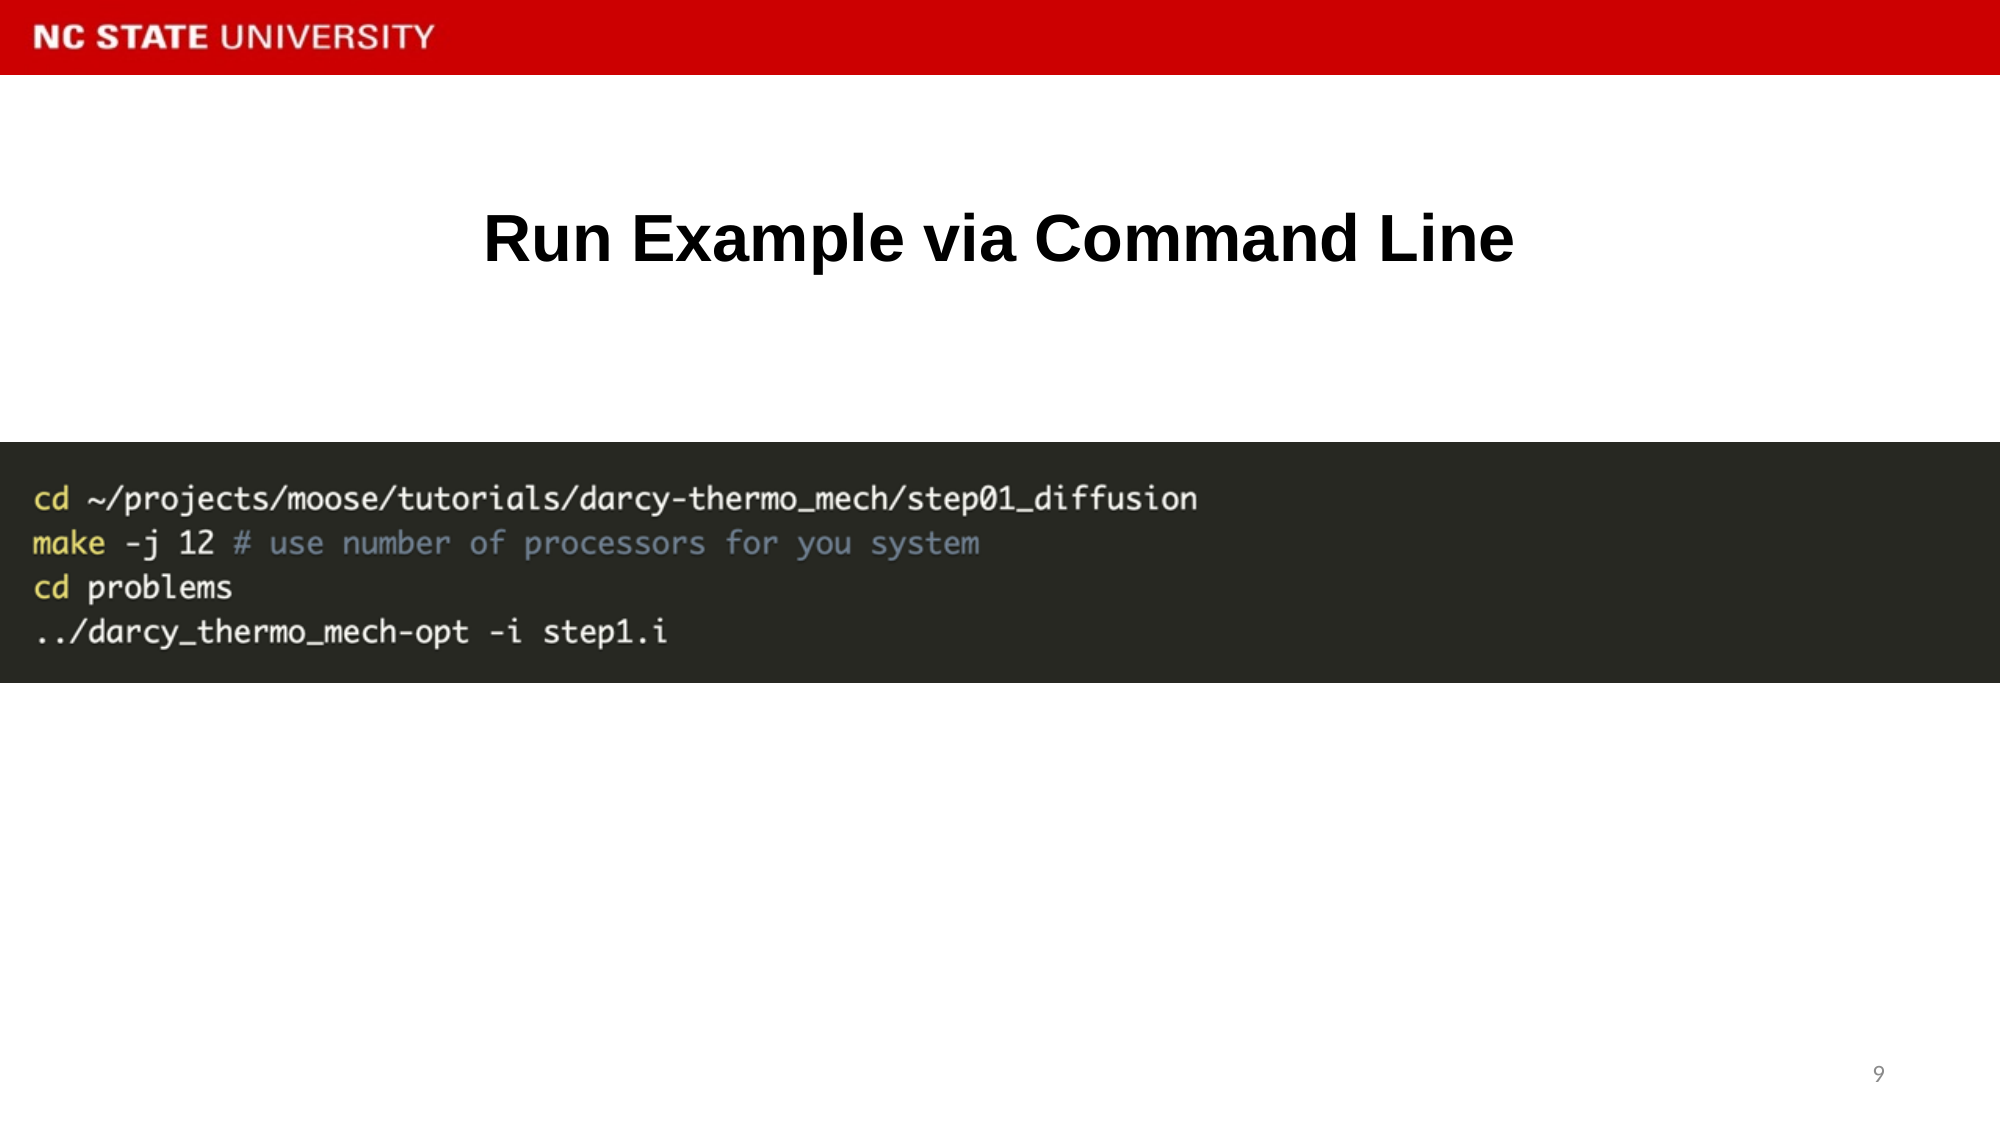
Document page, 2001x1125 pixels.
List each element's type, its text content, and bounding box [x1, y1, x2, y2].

title Run Example via Command Line [99, 147, 1900, 323]
slide_number 9 [1433, 1042, 1900, 1103]
picture [0, 0, 2000, 75]
picture [0, 442, 2000, 683]
